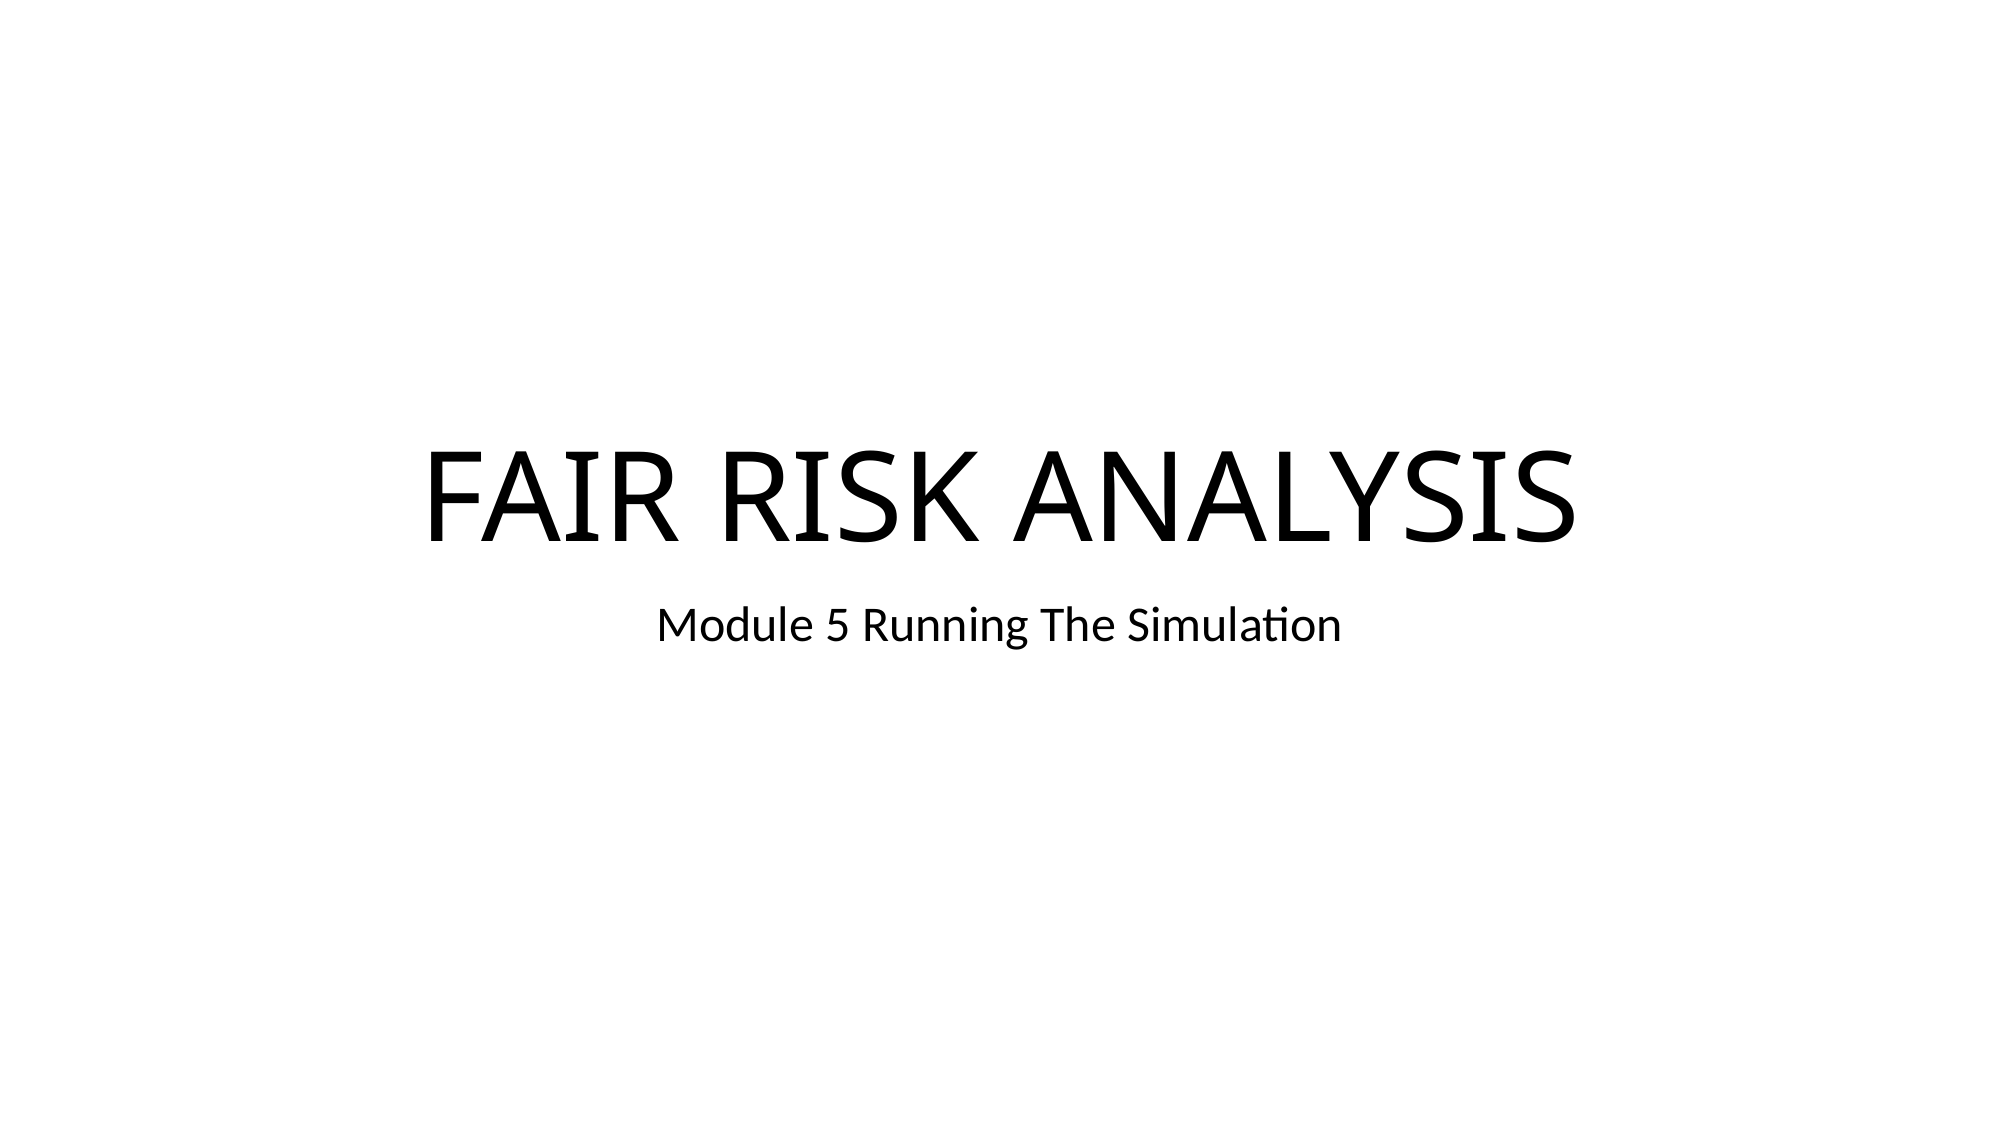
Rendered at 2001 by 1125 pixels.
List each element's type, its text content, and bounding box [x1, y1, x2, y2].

title FAIR RISK ANALYSIS [249, 184, 1750, 576]
subtitle Module 5 Running The Simulation [249, 590, 1750, 863]
